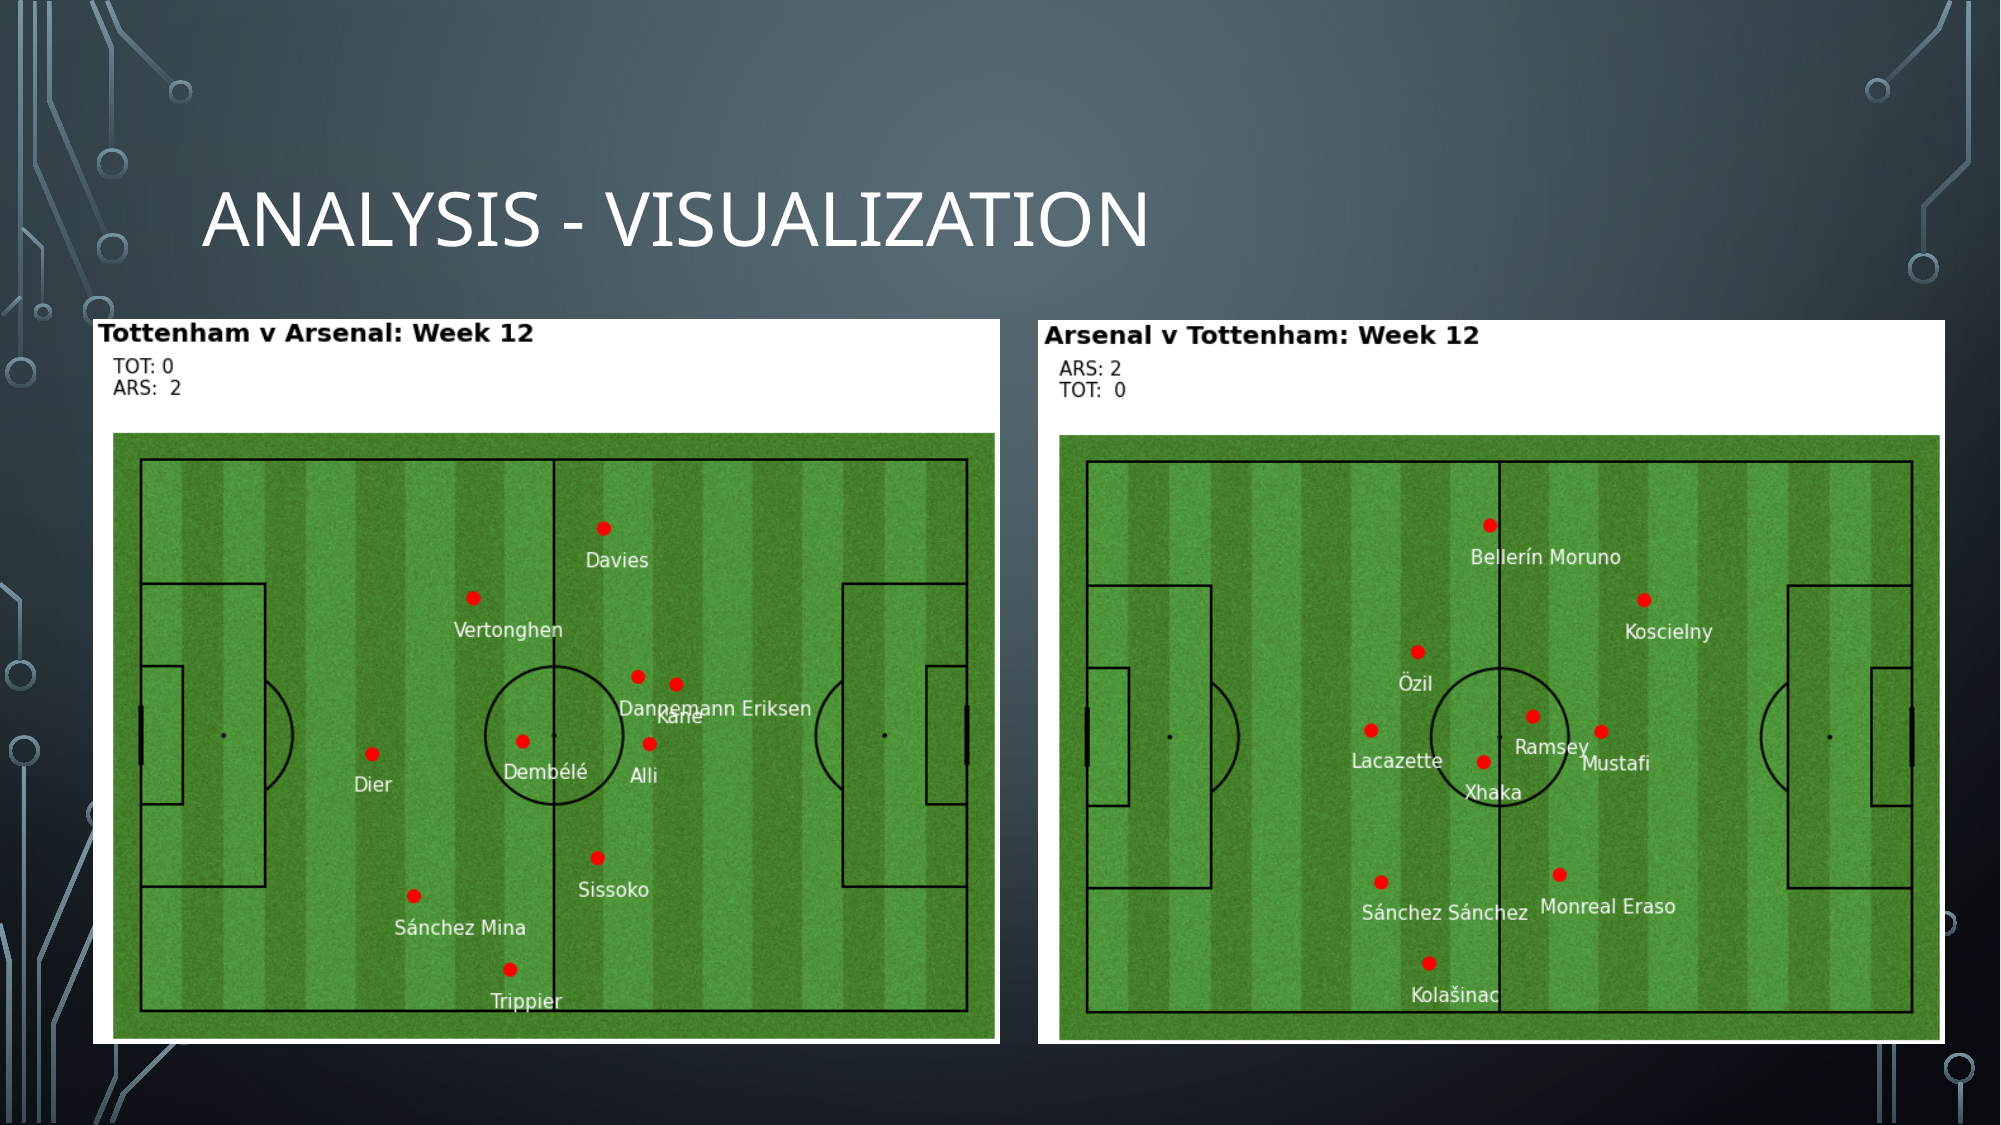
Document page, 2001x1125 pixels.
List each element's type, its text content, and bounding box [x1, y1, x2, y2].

picture [1037, 320, 1945, 1044]
picture [93, 319, 1000, 1044]
title Analysis - visualization [187, 101, 1813, 344]
